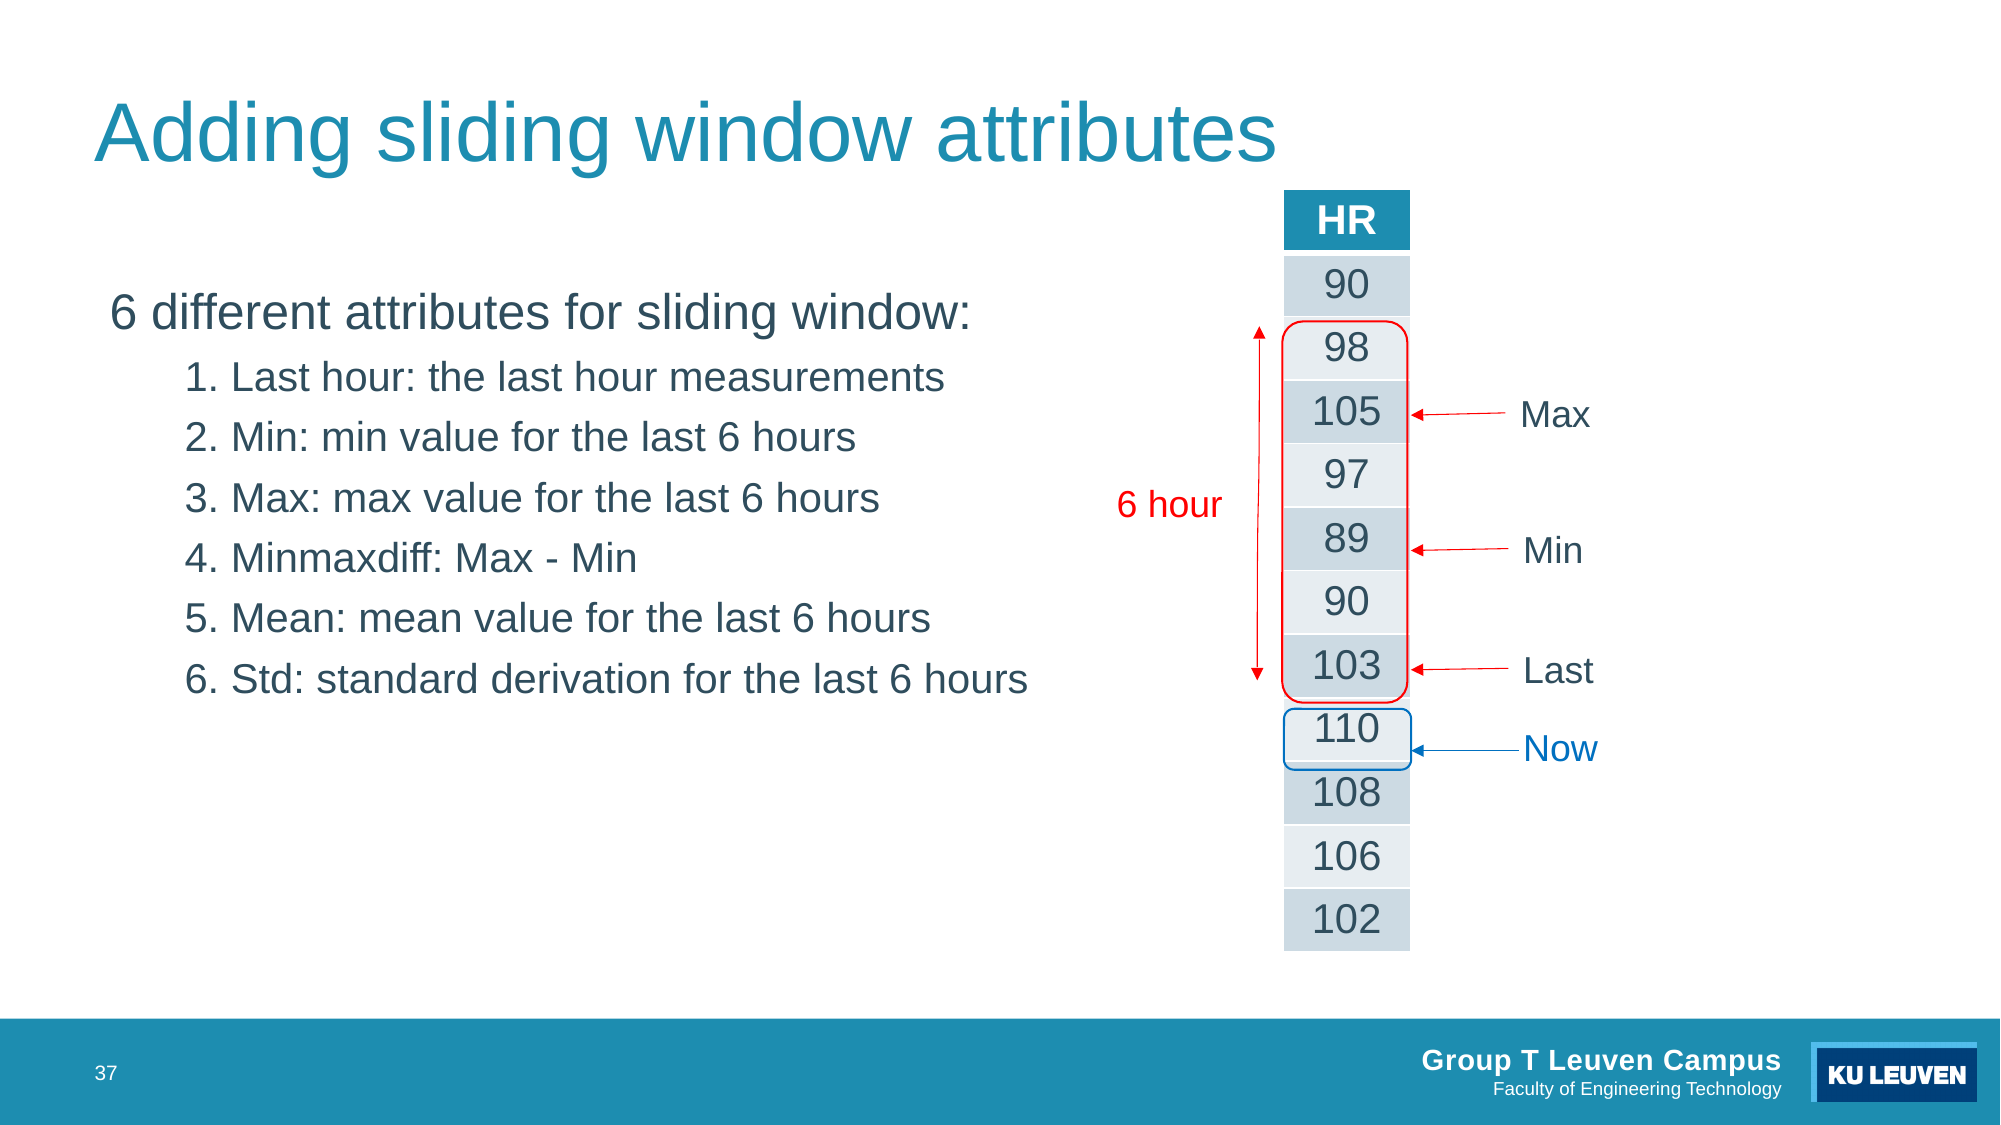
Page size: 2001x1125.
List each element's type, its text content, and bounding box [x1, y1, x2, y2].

text_box [1282, 707, 1413, 771]
table_cell 98 [1284, 317, 1410, 379]
text_box Max [1505, 382, 1634, 443]
slide_number 37 [94, 1018, 201, 1125]
text_box Min [1508, 518, 1609, 579]
title Adding sliding window attributes [94, 33, 1906, 223]
text_box 6 hour [1101, 472, 1240, 502]
text_box [1281, 320, 1409, 502]
table_cell 106 [1284, 826, 1410, 887]
text_box Now [1508, 716, 1627, 777]
table_cell 103 [1403, 635, 1410, 697]
list 6 different attributes for sliding window: 1. Last hour: the last hour measurements 2. Min: min value for the last 6 hours 3. Max: max value for the last 6 hours 4. Minmaxdiff: Max - Min 5. Mean: mean value for the last 6 hours 6. Std: standard derivation for the last 6 hours [94, 271, 1098, 803]
table_cell 110 [1284, 699, 1410, 712]
text_box 6 hour [1101, 505, 1240, 533]
picture [1811, 1042, 1977, 1102]
table_cell 108 [1284, 766, 1410, 824]
text_box Last [1508, 638, 1650, 699]
text_box [1281, 505, 1409, 704]
table_cell 90 [1284, 256, 1410, 316]
table_header HR [1284, 190, 1410, 250]
table_cell 102 [1284, 889, 1410, 951]
